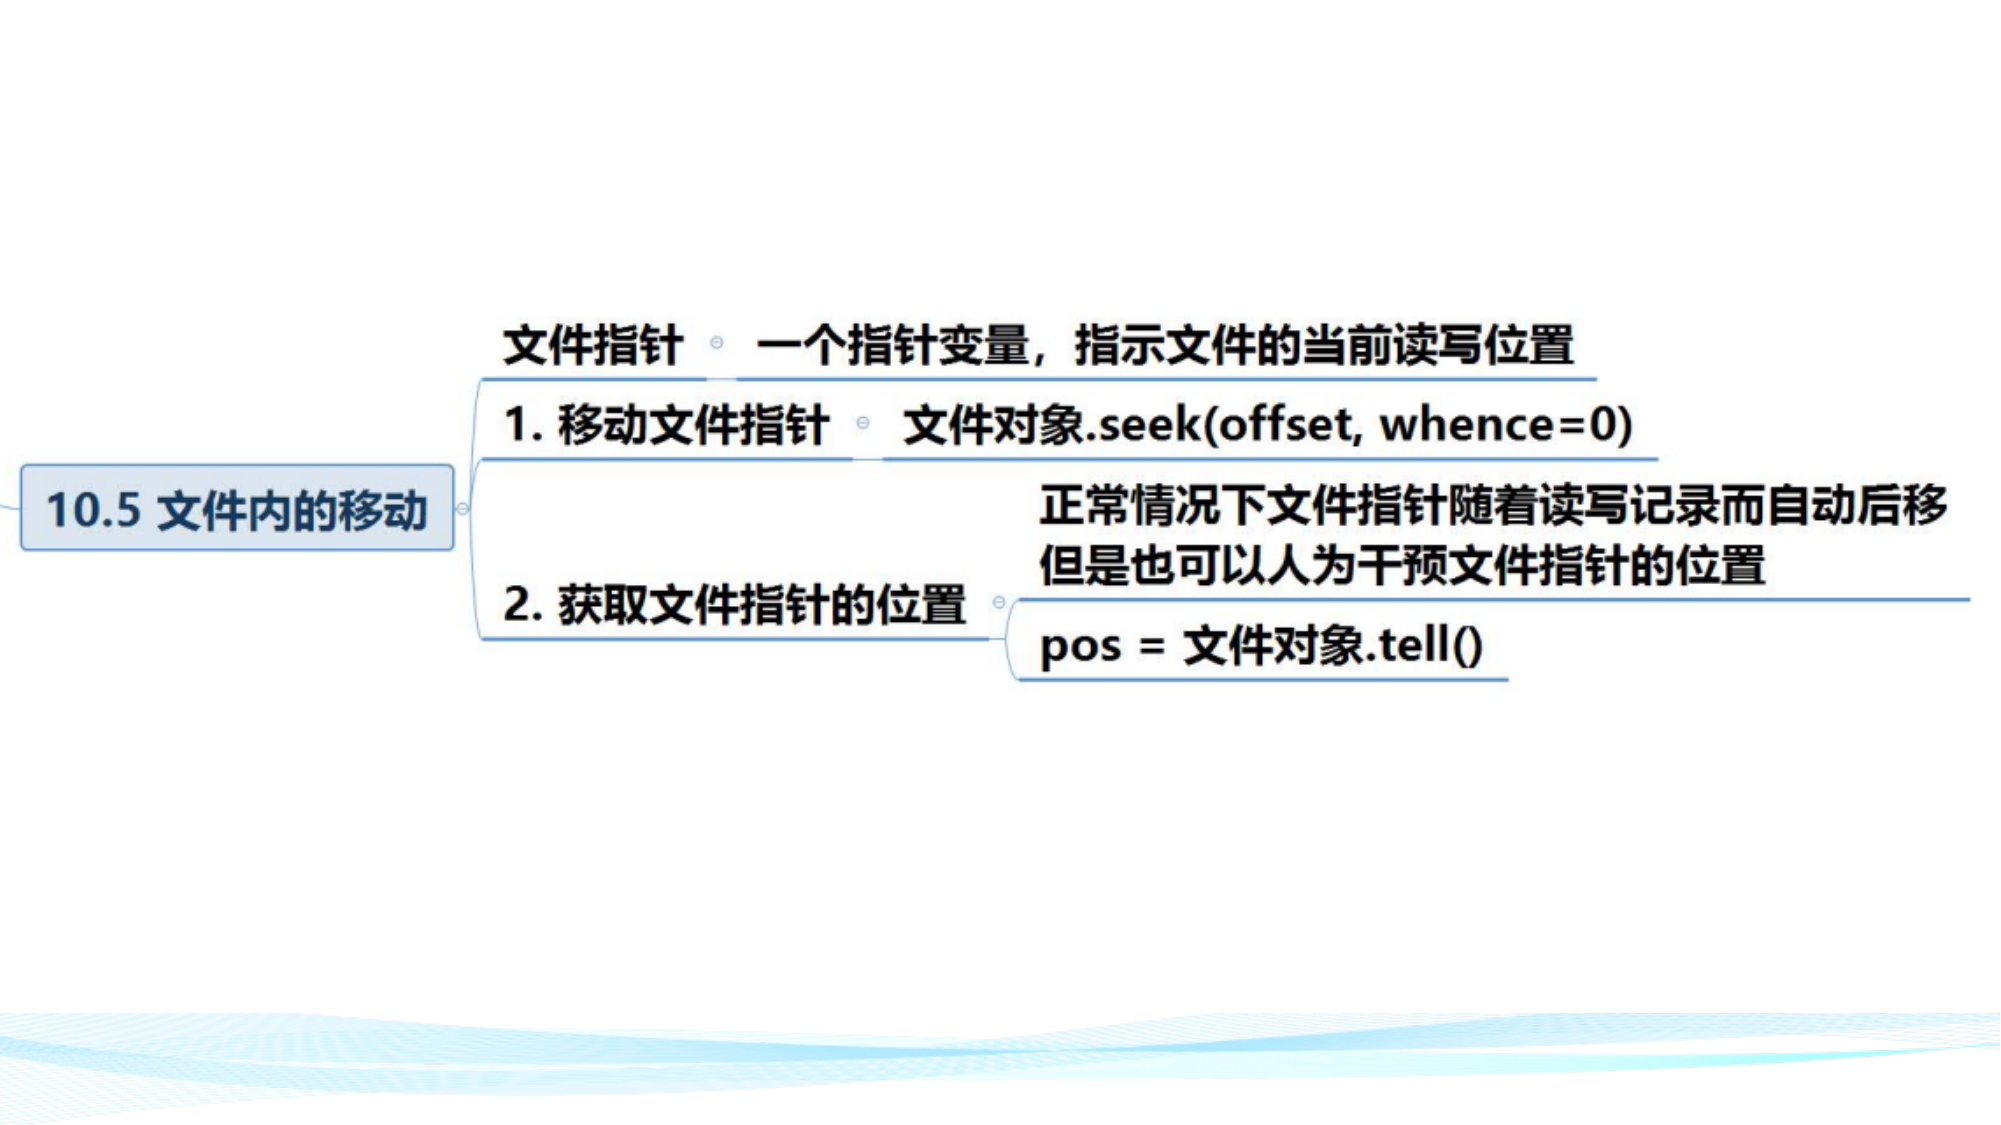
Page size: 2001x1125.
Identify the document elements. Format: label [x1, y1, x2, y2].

picture [0, 301, 1975, 693]
picture [0, 1013, 2000, 1125]
